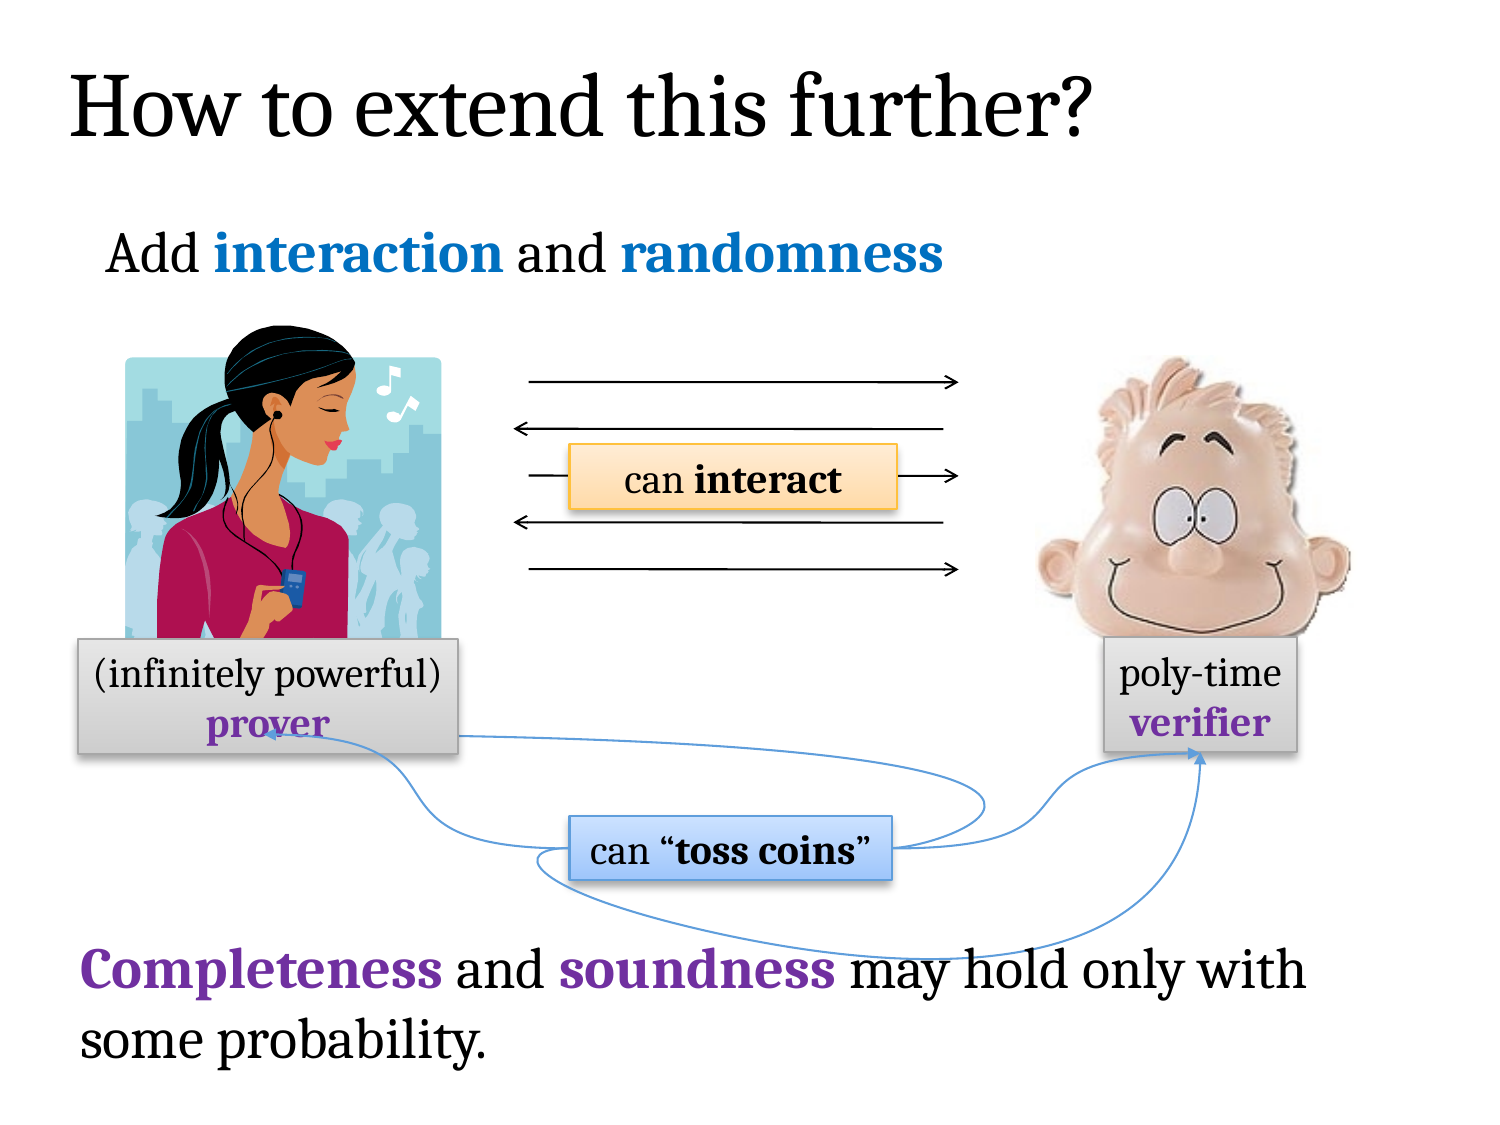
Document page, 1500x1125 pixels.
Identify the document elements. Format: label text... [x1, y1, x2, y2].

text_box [263, 733, 570, 849]
text_box (infinitely powerful) prover [77, 638, 459, 755]
picture [118, 323, 448, 661]
text_box Completeness and soundness may hold only with some probability. [65, 922, 1439, 1078]
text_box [891, 752, 1201, 849]
list Add interaction and randomness [90, 215, 1385, 320]
title How to extend this further? [53, 0, 1347, 216]
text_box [512, 381, 960, 570]
picture [1034, 355, 1360, 665]
text_box poly-time verifier [1103, 677, 1298, 753]
text_box can “toss coins” [568, 815, 893, 881]
